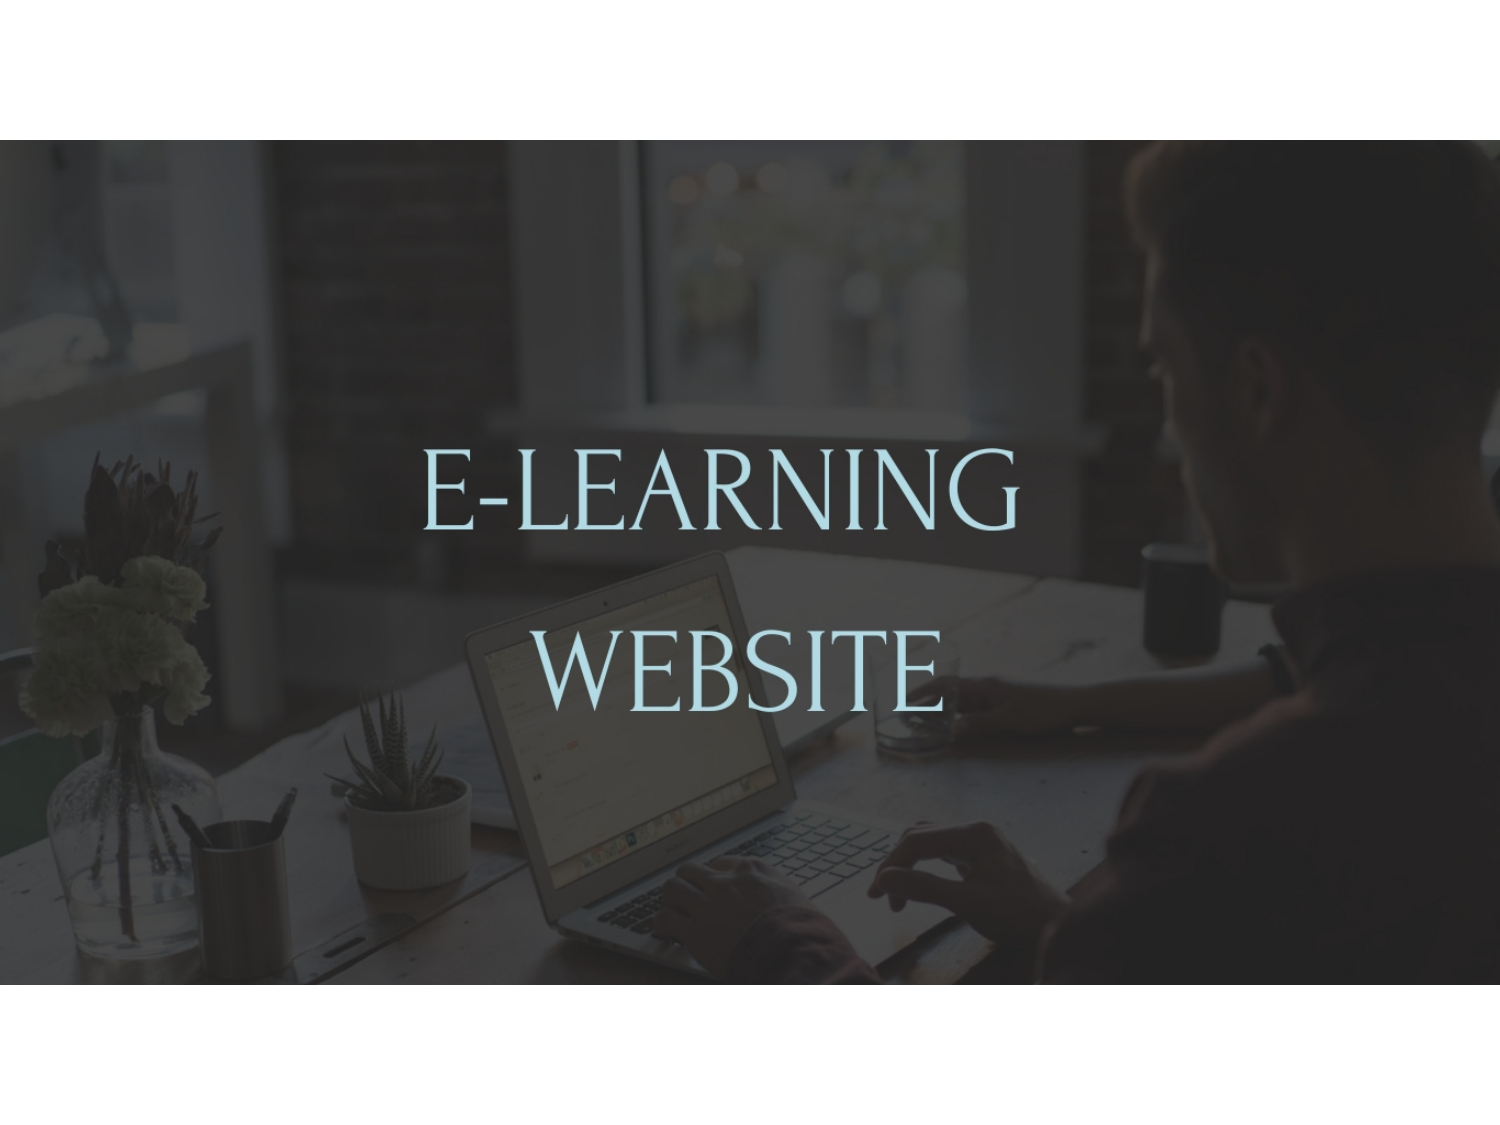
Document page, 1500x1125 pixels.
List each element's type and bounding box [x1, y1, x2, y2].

picture [0, 140, 1500, 985]
